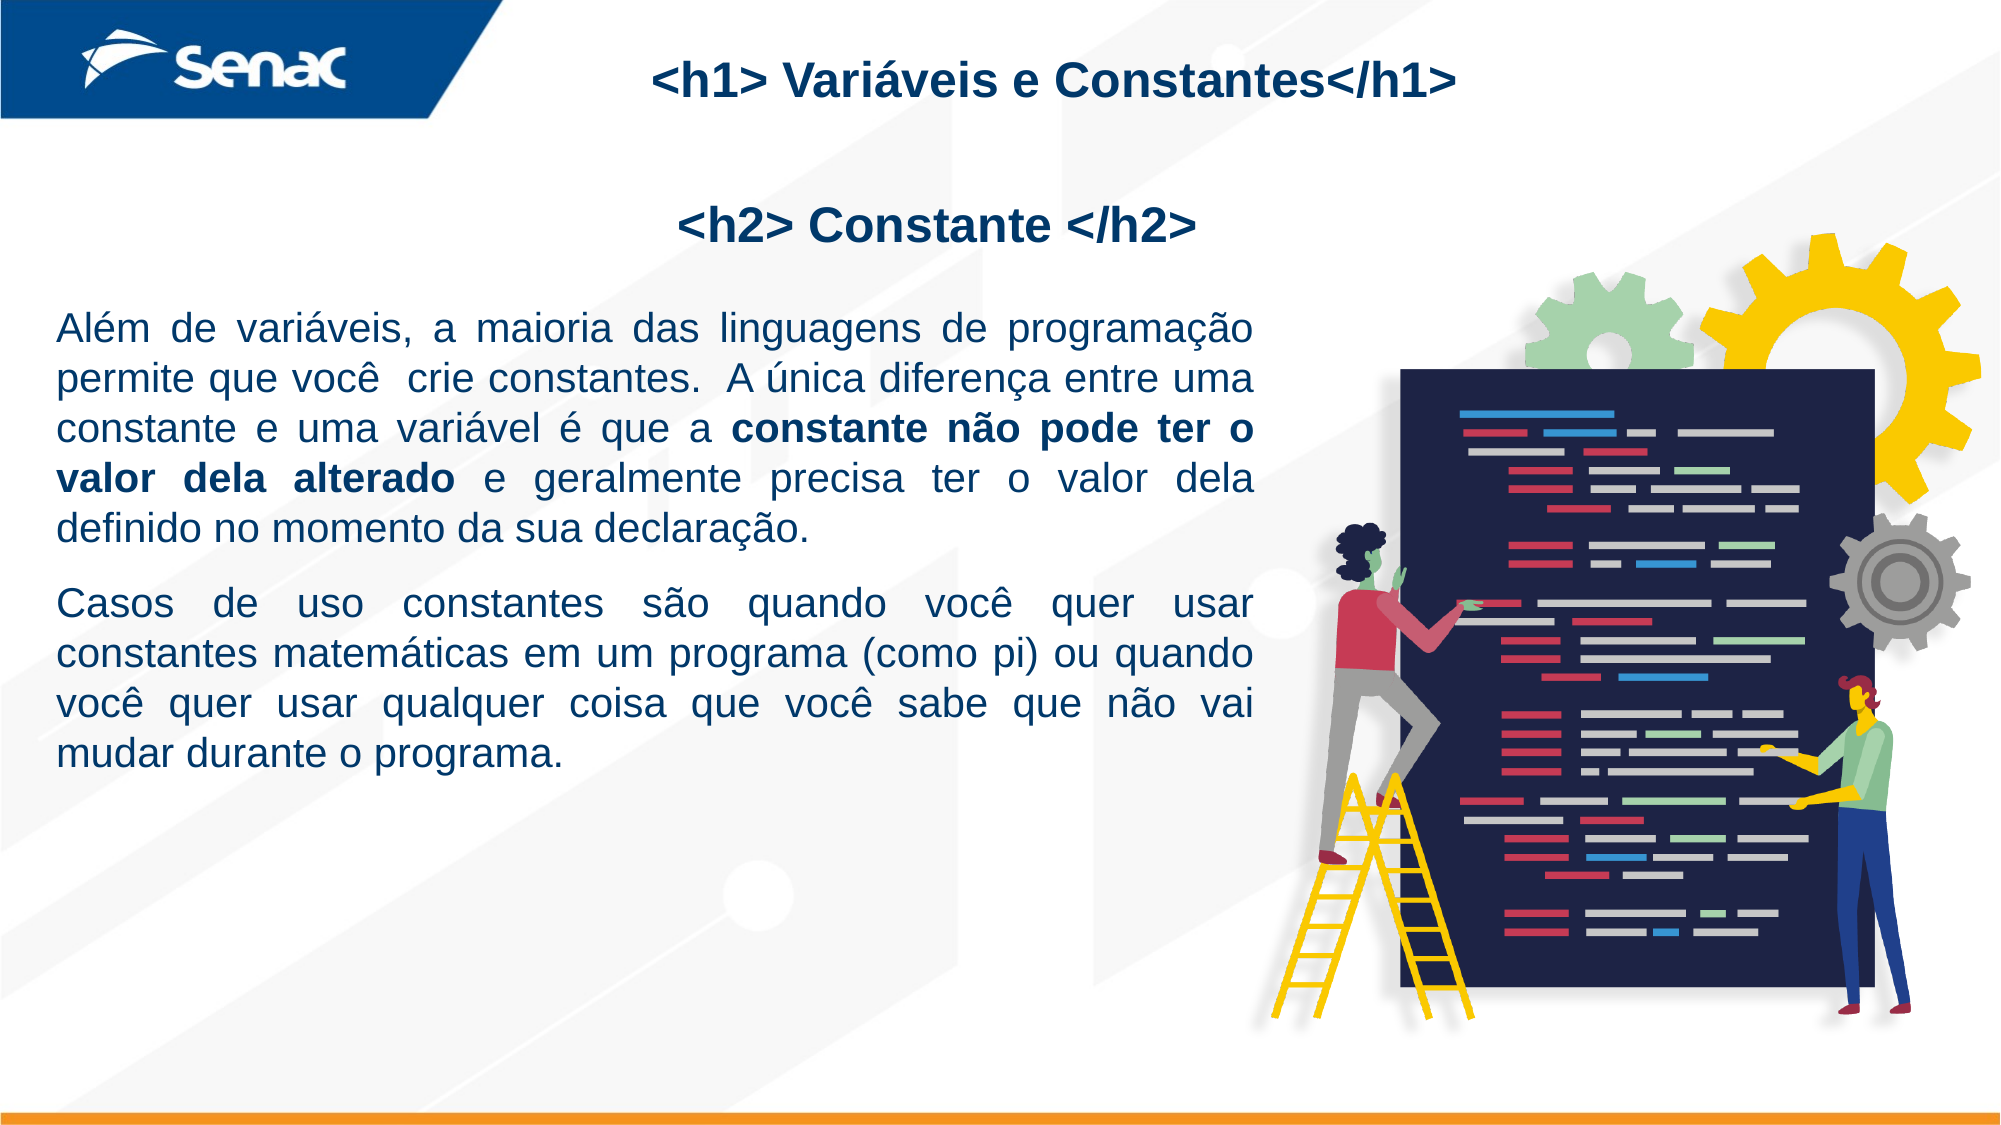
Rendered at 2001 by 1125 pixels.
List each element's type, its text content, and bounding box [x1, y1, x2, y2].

text_box <h2> Constante </h2> [157, 185, 1719, 260]
picture [0, 0, 2001, 1125]
text_box Além de variáveis, a maioria das linguagens de programação permite que você crie constantes. A única diferença entre uma constante e uma variável é que a constante não pode ter o valor dela alterado e geralmente precisa ter o valor dela definido no momento da sua declaração. Casos de uso constantes são quando você quer usar constantes matemáticas em um programa (como pi) ou quando você quer usar qualquer coisa que você sabe que não vai mudar durante o programa. [41, 293, 1233, 879]
text_box <h1> Variáveis e Constantes</h1> [274, 40, 1836, 115]
